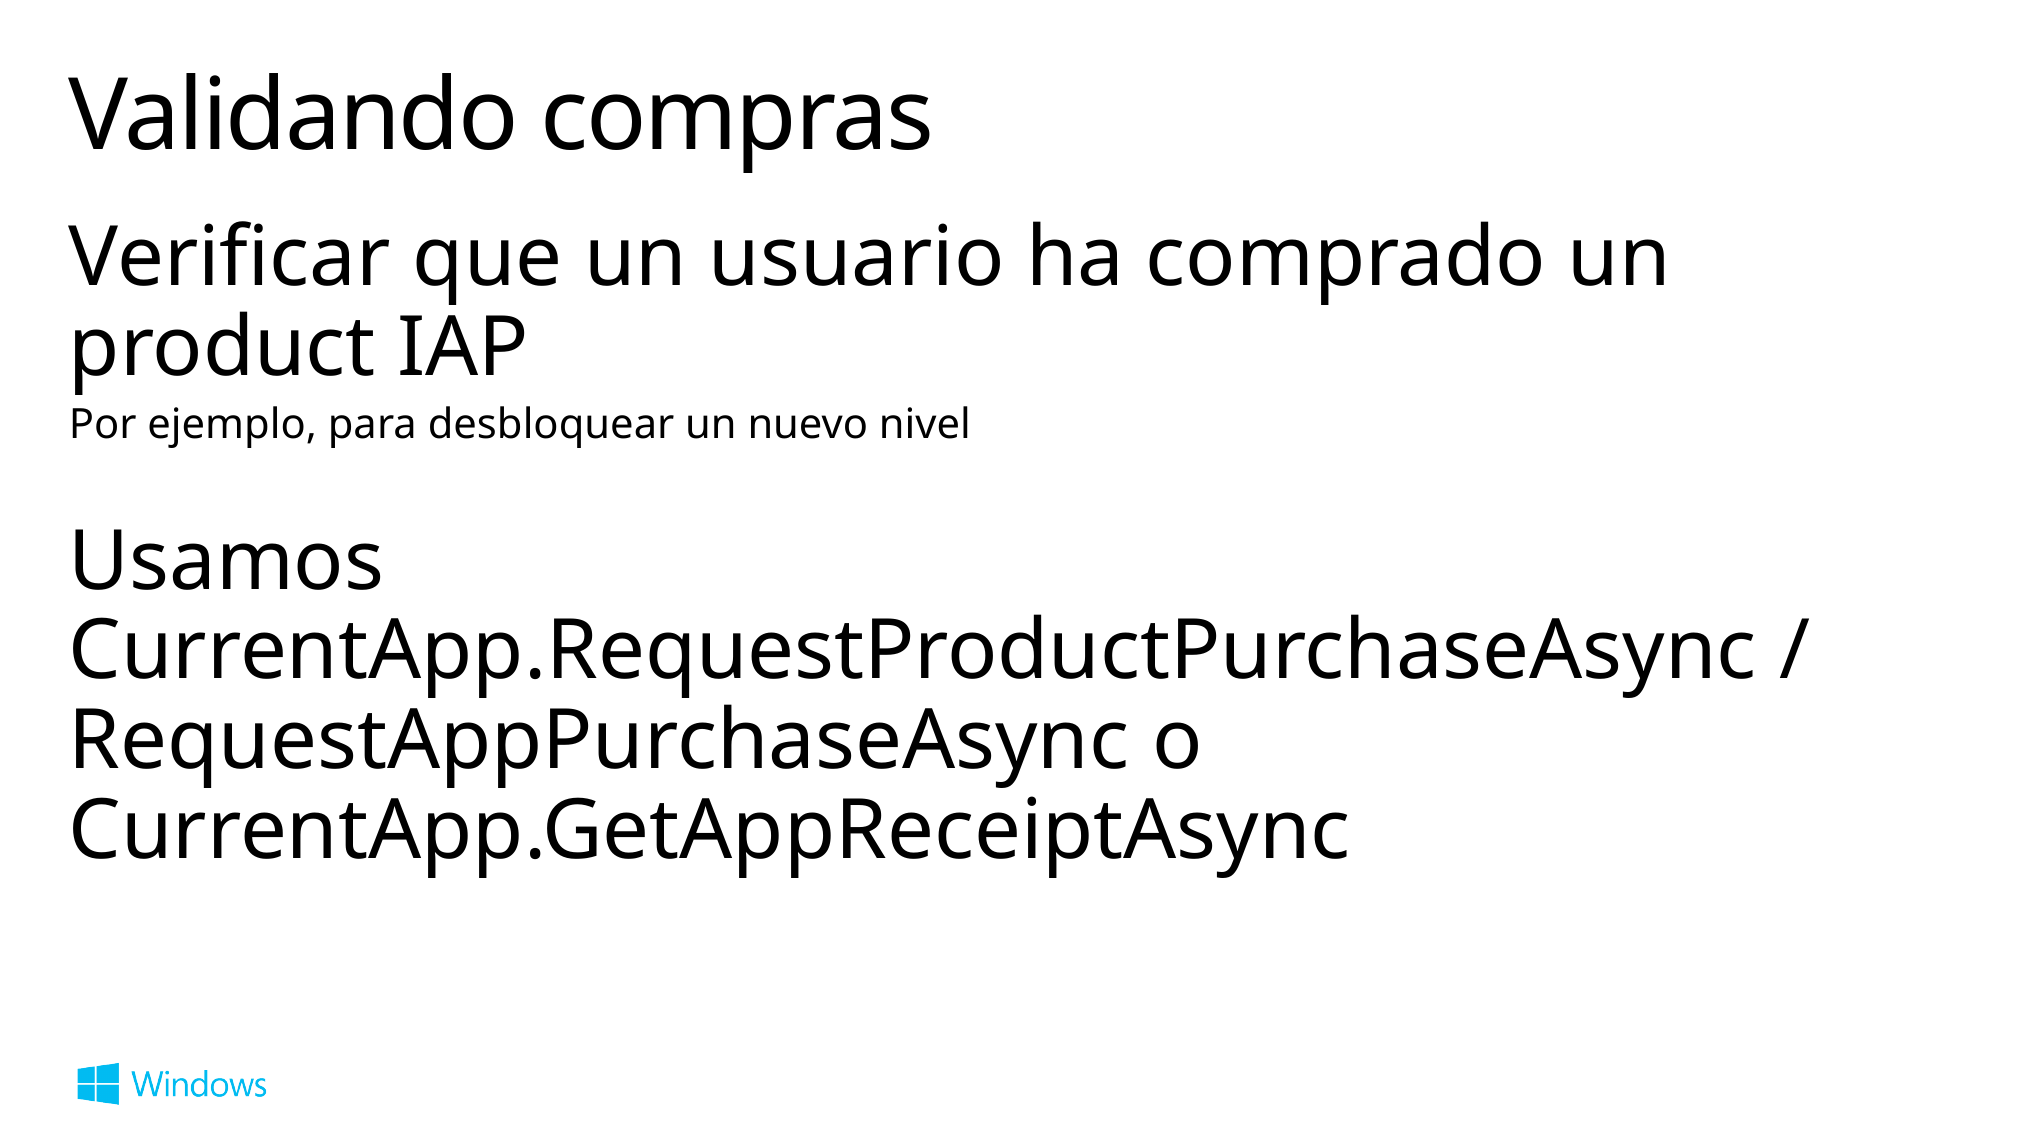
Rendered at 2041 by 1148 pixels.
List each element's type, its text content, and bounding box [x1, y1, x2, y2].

picture [61, 1045, 289, 1123]
title Validando compras [45, 48, 1996, 198]
list Verificar que un usuario ha comprado un product IAP Por ejemplo, para desbloquear un nuevo nivel Usamos CurrentApp.RequestProductPurchaseAsync / RequestAppPurchaseAsync o CurrentApp.GetAppReceiptAsync [45, 198, 1996, 724]
